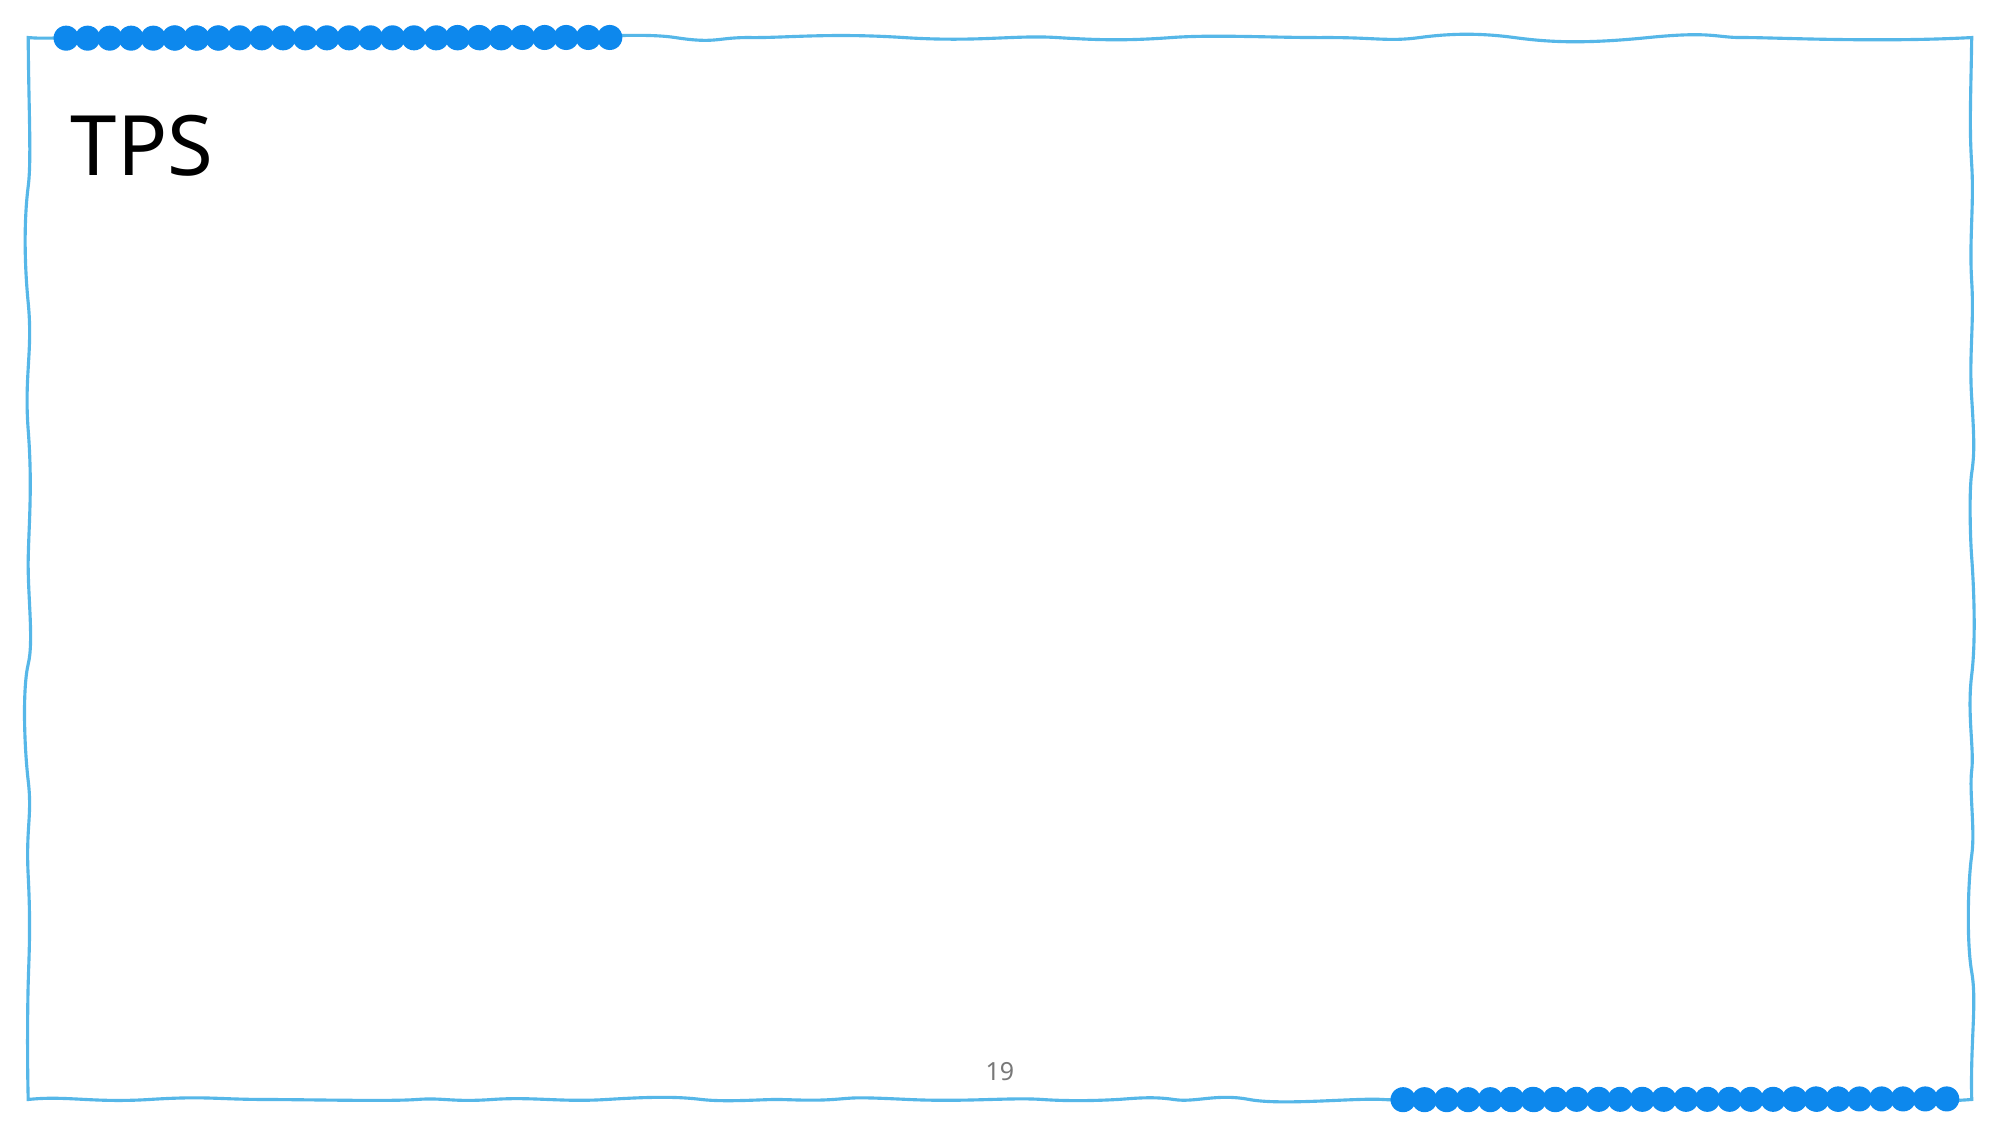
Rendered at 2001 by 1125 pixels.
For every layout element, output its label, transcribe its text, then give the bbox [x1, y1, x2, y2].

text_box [53, 24, 623, 52]
text_box [22, 32, 1976, 1104]
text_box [1389, 1085, 1960, 1113]
slide_number 18 [1094, 1099, 1225, 1103]
